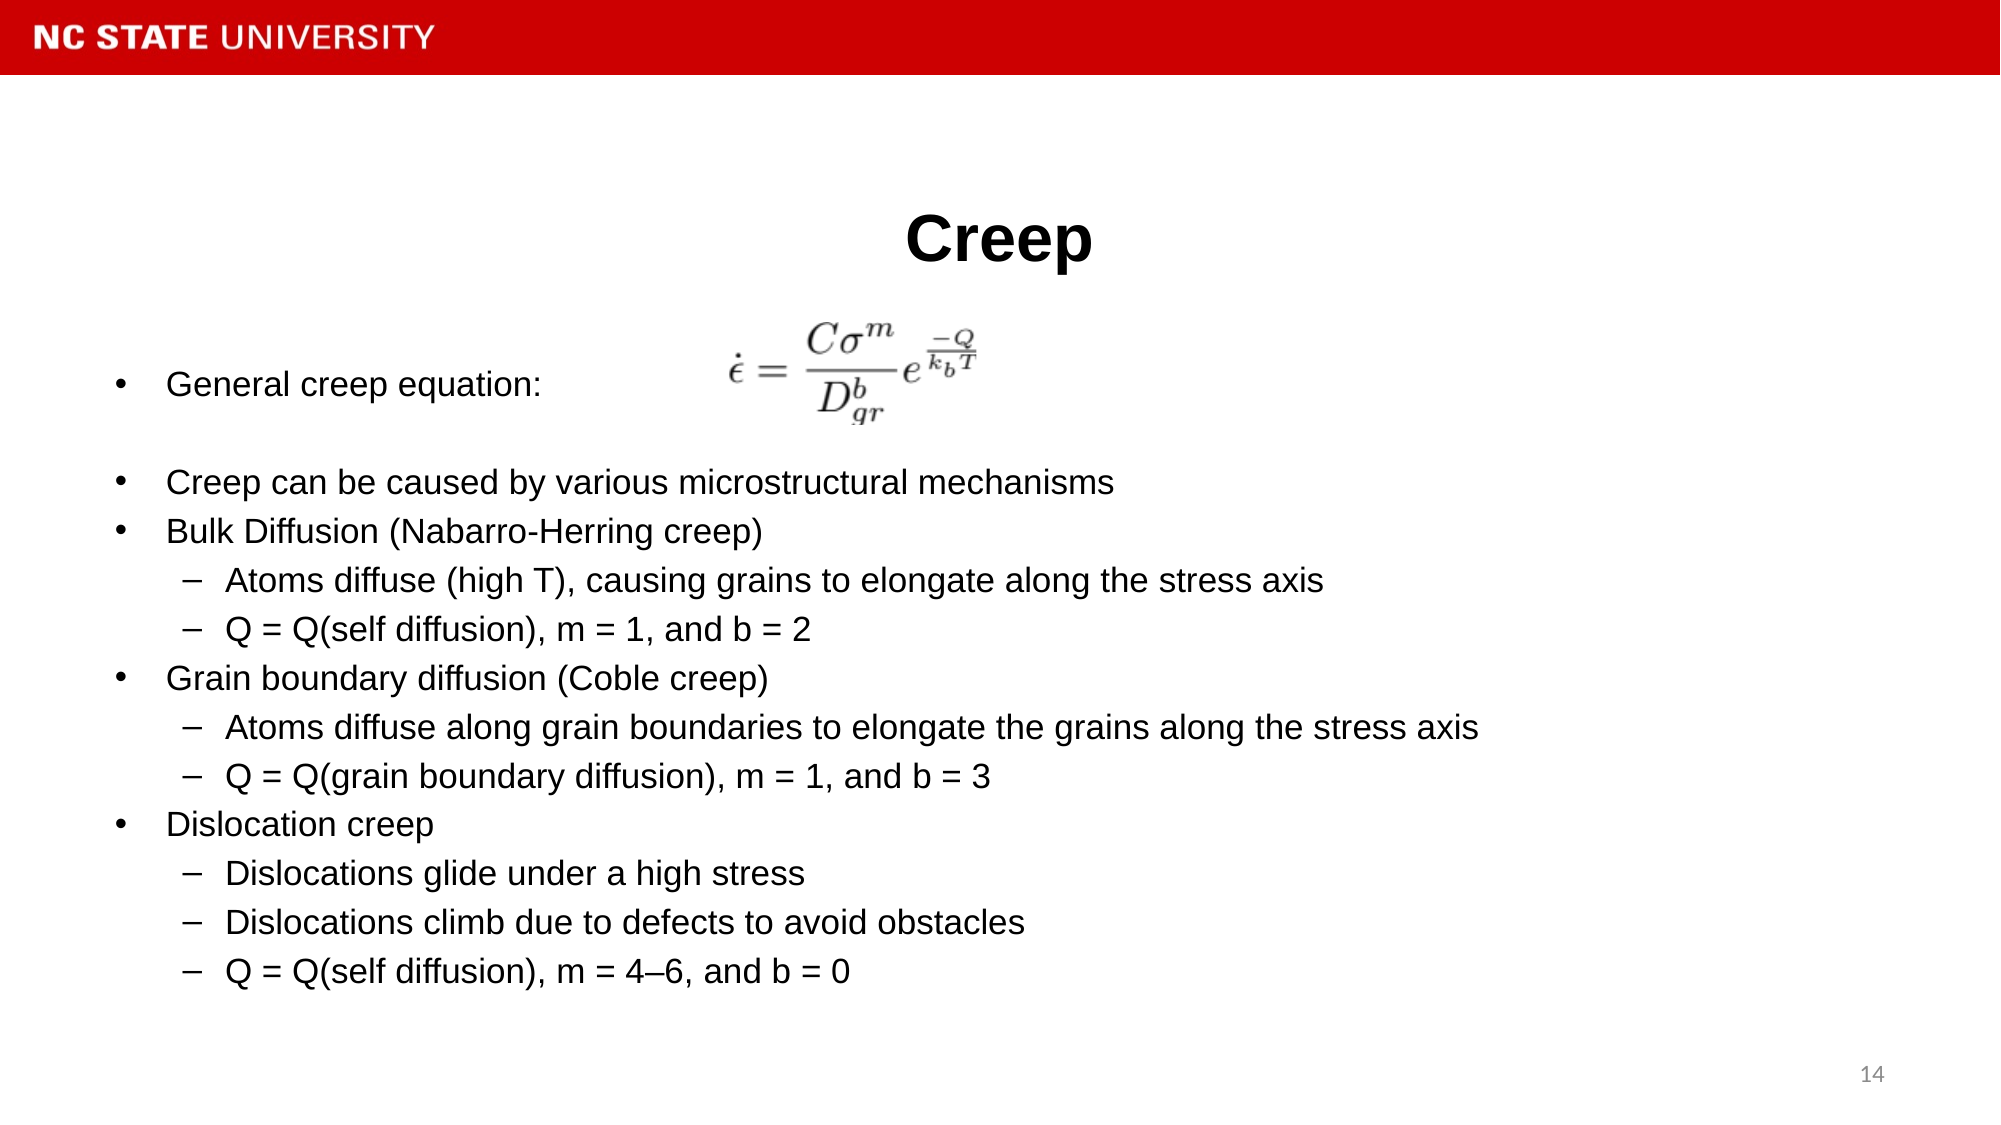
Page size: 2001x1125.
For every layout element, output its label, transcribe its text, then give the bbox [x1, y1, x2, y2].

slide_number 14 [1433, 1042, 1900, 1103]
picture [728, 322, 977, 426]
title Creep [99, 147, 1900, 323]
picture [0, 0, 2000, 75]
list General creep equation: Creep can be caused by various microstructural mechanisms Bulk Diffusion (Nabarro-Herring creep) Atoms diffuse (high T), causing grains to elongate along the stress axis Q = Q(self diffusion), m = 1, and b = 2 Grain boundary diffusion (Coble creep) Atoms diffuse along grain boundaries to elongate the grains along the stress axis Q = Q(grain boundary diffusion), m = 1, and b = 3 Dislocation creep Dislocations glide under a high stress Dislocations climb due to defects to avoid obstacles Q = Q(self diffusion), m = 4–6, and b = 0 [99, 354, 1900, 1005]
